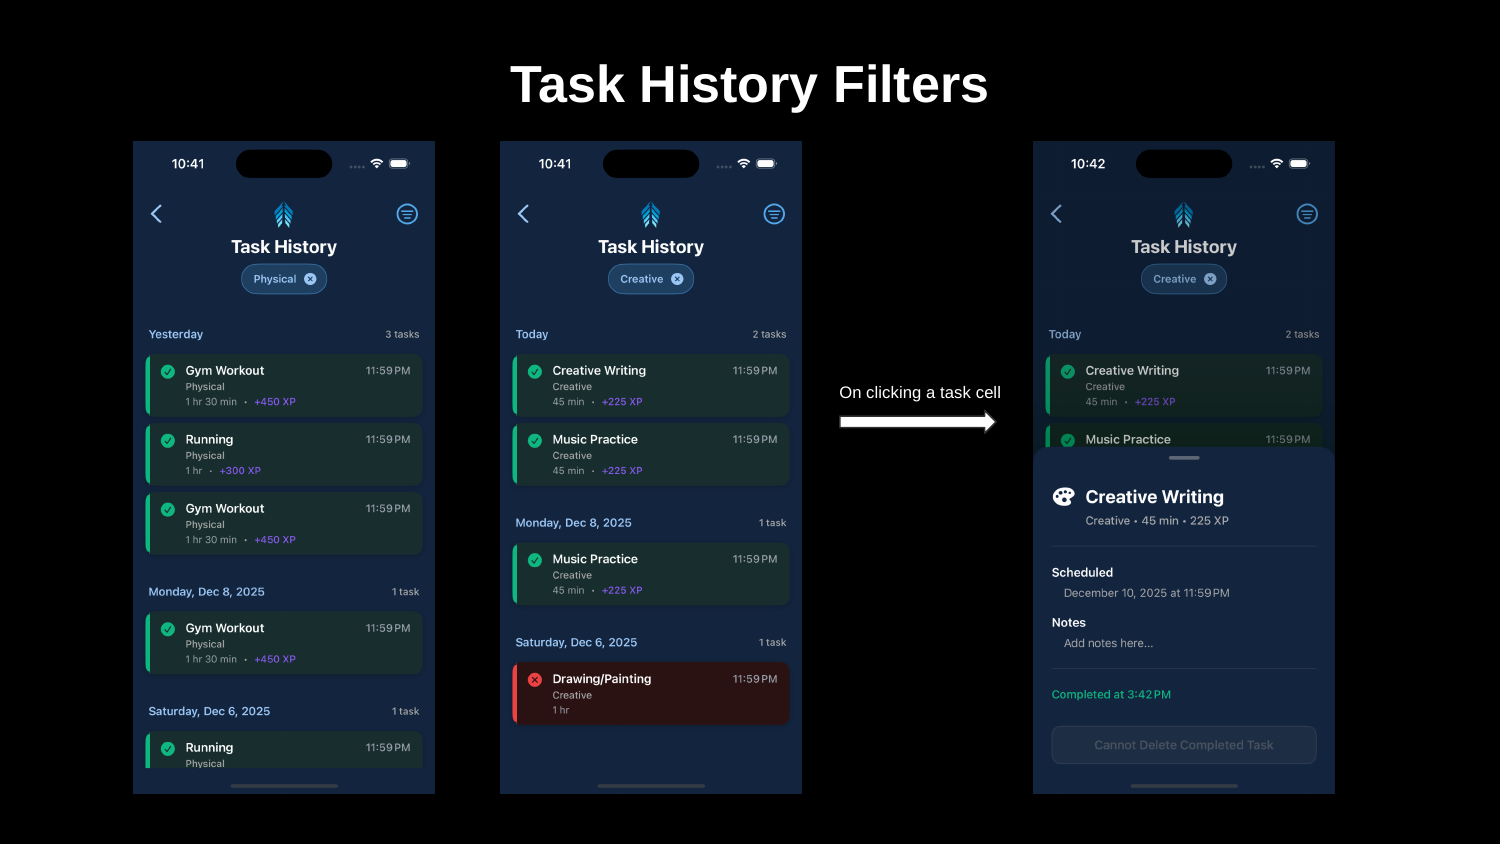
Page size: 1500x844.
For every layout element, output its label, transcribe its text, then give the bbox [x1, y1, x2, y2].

picture [133, 141, 435, 794]
picture [1033, 141, 1336, 794]
text_box On clicking a task cell [824, 366, 1027, 402]
text_box [839, 410, 997, 434]
title Task History Filters [51, 72, 1449, 142]
picture [500, 141, 803, 794]
